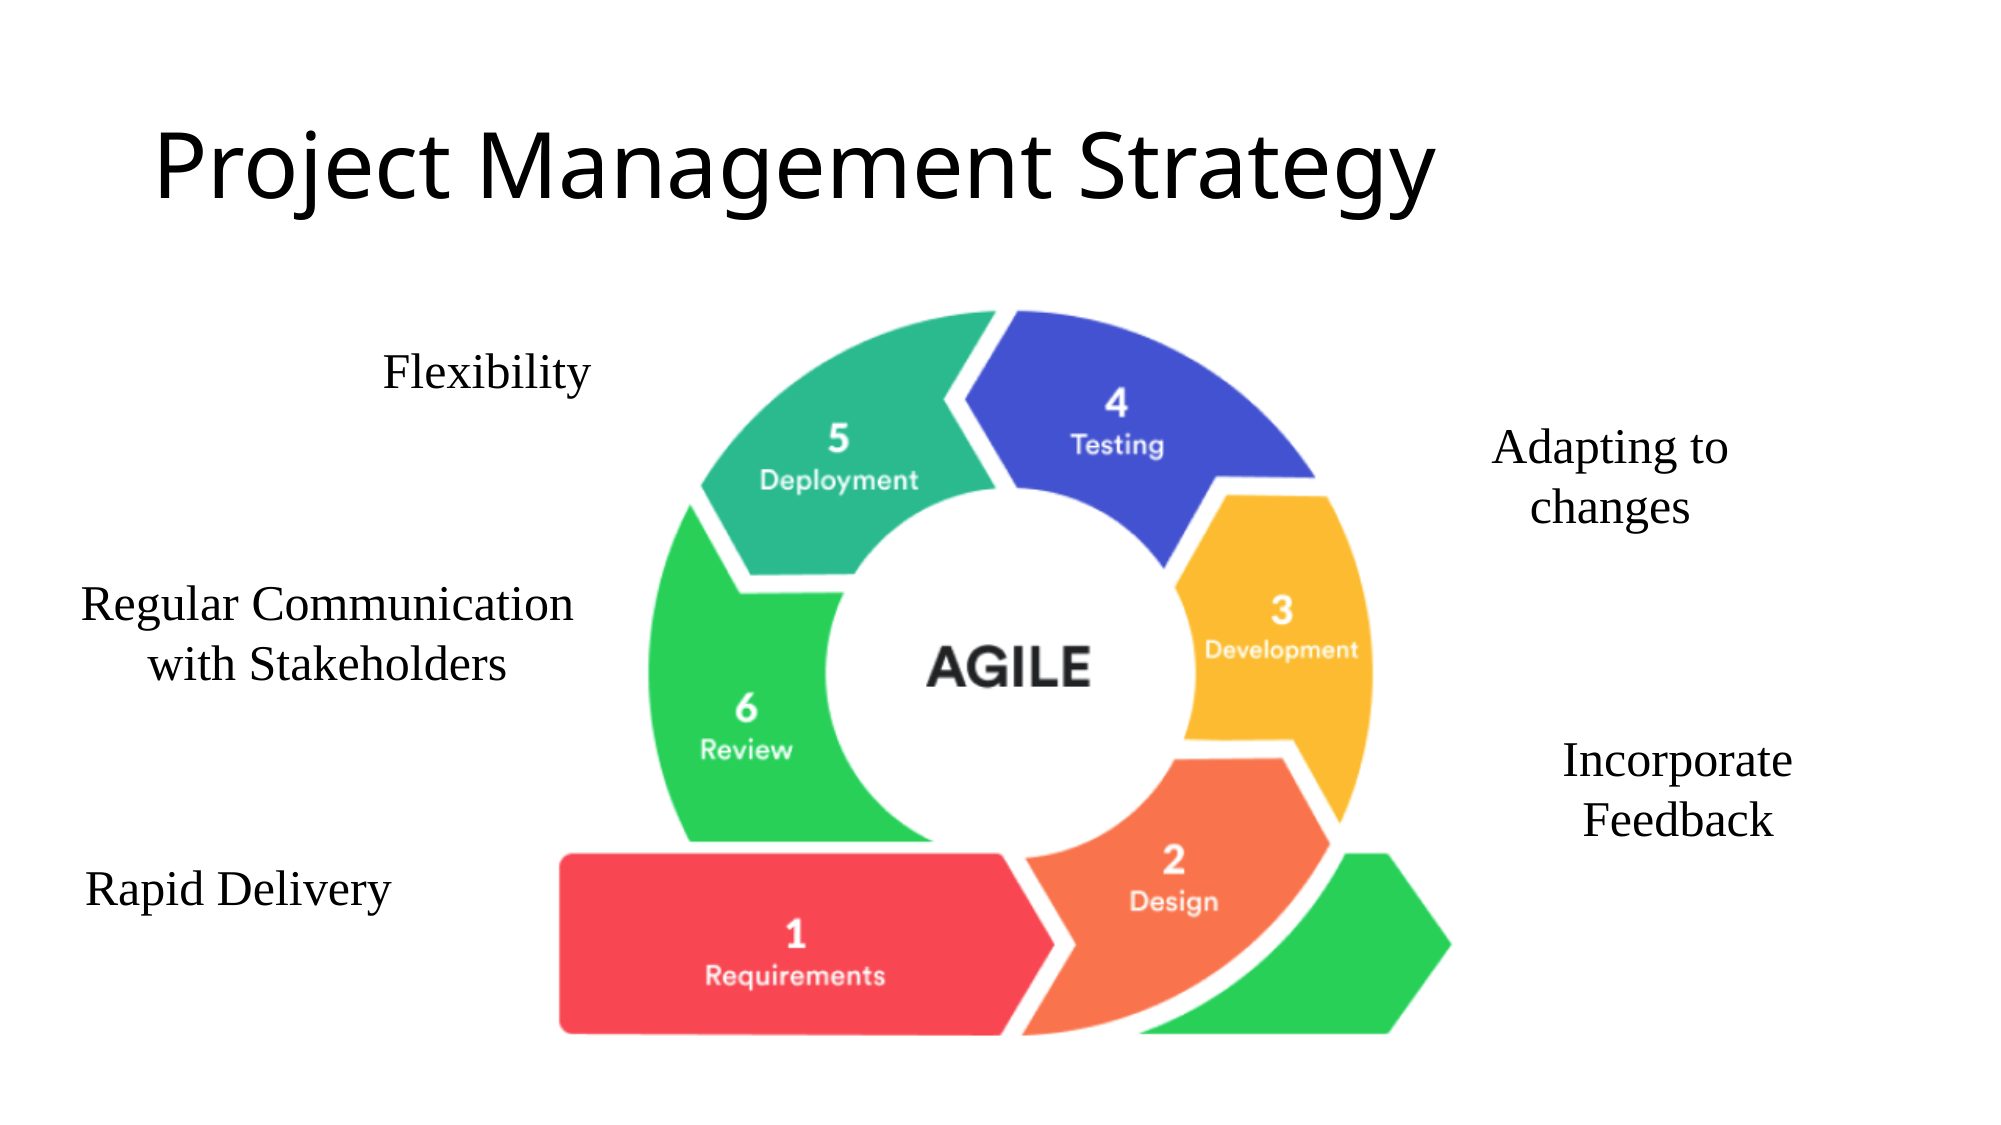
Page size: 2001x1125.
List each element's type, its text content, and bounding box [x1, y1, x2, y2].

text_box Incorporate Feedback [1711, 718, 1863, 854]
title Project Management Strategy [137, 59, 1863, 278]
text_box Regular Communication with Stakeholders [25, 563, 289, 698]
text_box Adapting to changes [1711, 406, 1773, 542]
text_box Rapid Delivery [70, 847, 289, 923]
picture [289, 277, 1711, 1075]
